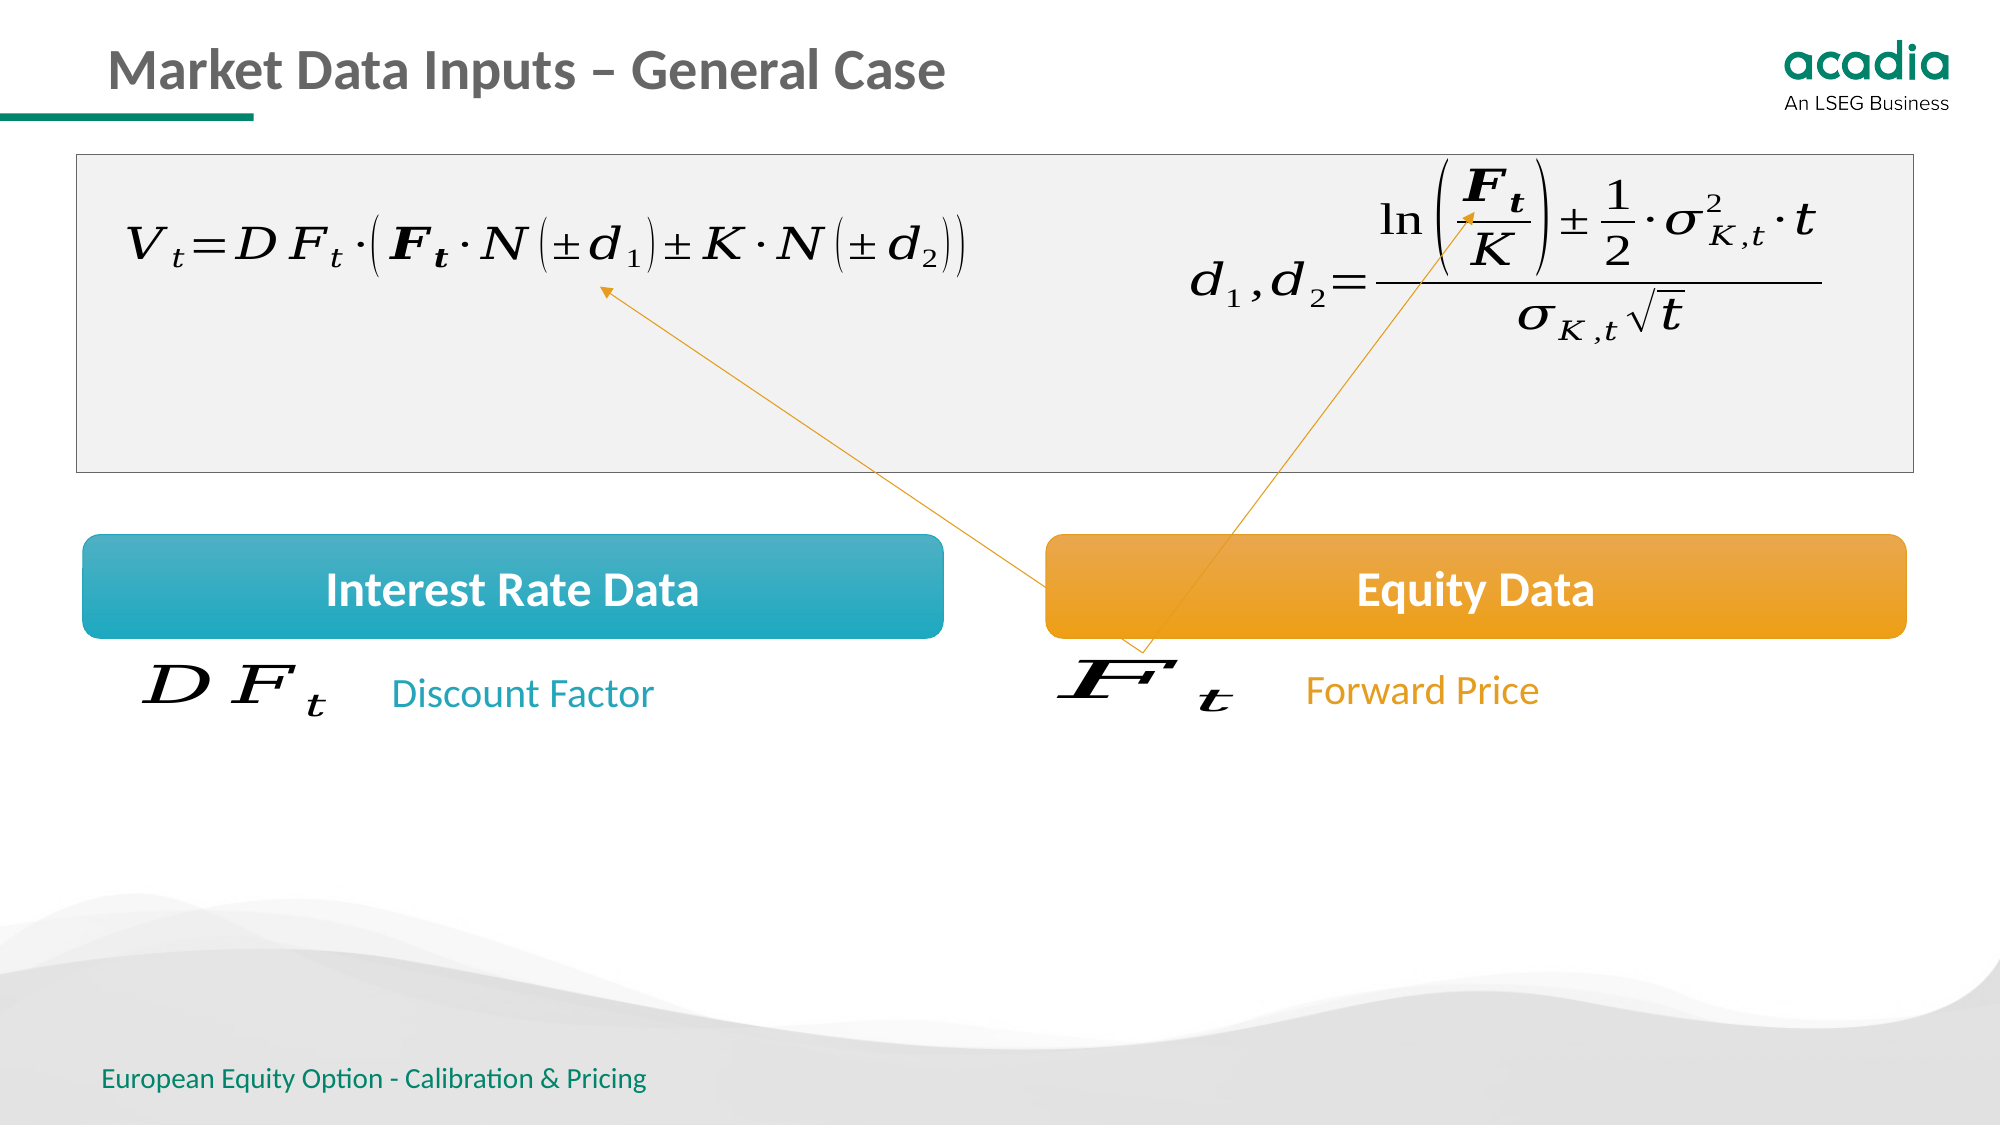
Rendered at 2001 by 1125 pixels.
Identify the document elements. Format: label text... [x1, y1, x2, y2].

text_box [76, 154, 1914, 473]
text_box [599, 286, 1142, 653]
list European Equity Option - Calibration & Pricing [86, 1055, 693, 1108]
text_box Forward Price [1291, 655, 1907, 721]
title Market Data Inputs – General Case [92, 6, 1606, 110]
text_box Interest Rate Data [82, 534, 599, 639]
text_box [1142, 211, 1475, 653]
text_box Discount Factor [376, 657, 1000, 723]
picture [1775, 32, 1958, 118]
text_box Equity Data [1475, 534, 1907, 639]
